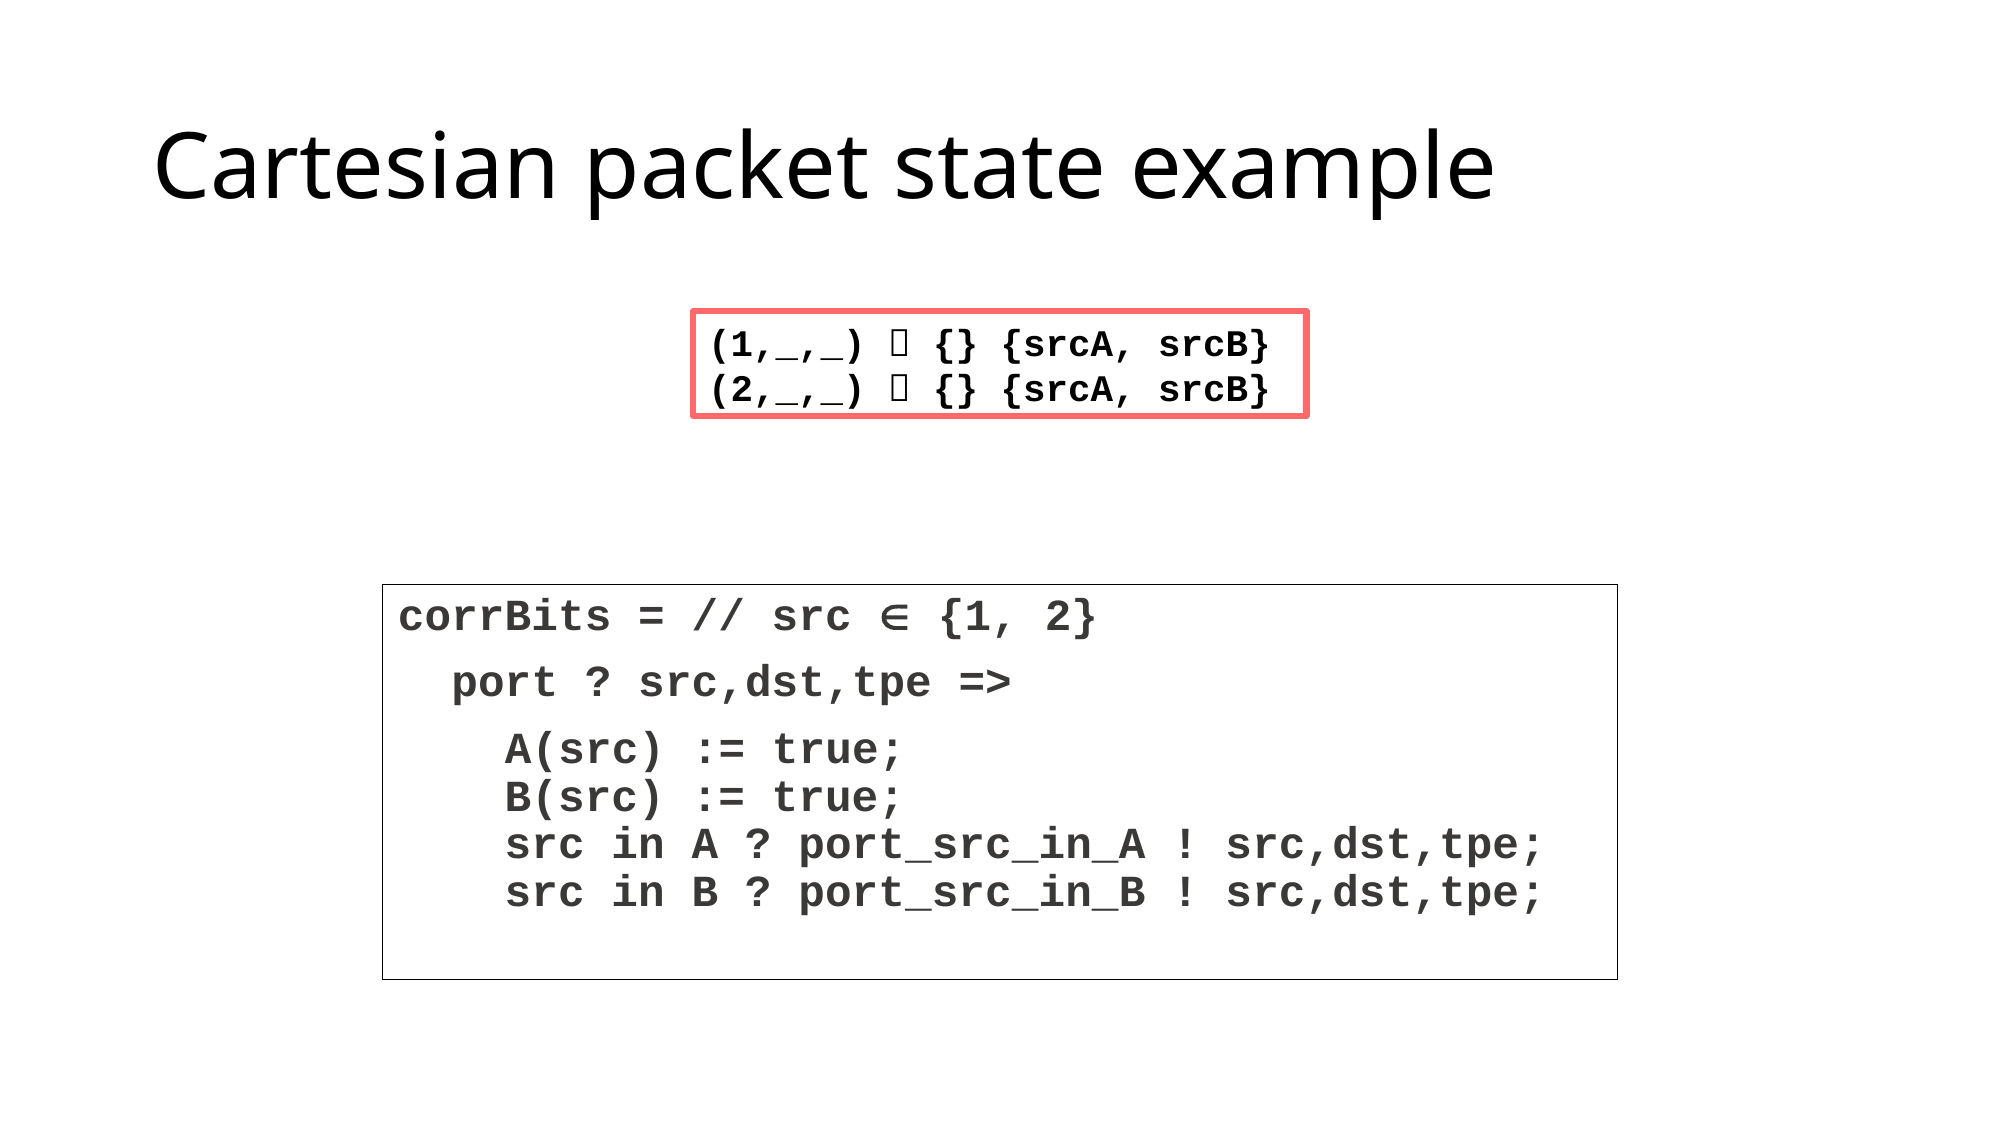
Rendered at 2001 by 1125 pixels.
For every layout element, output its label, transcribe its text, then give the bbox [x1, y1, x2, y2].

text_box (1,_,_)  {} {srcA, srcB} (2,_,_)  {} {srcA, srcB} [693, 311, 1307, 416]
text_box corrBits = // src  {1, 2} port ? src,dst,tpe => A(src) := true; B(src) := true; src in A ? port_src_in_A ! src,dst,tpe; src in B ? port_src_in_B ! src,dst,tpe; [382, 584, 1618, 980]
title Cartesian packet state example [137, 59, 1863, 278]
